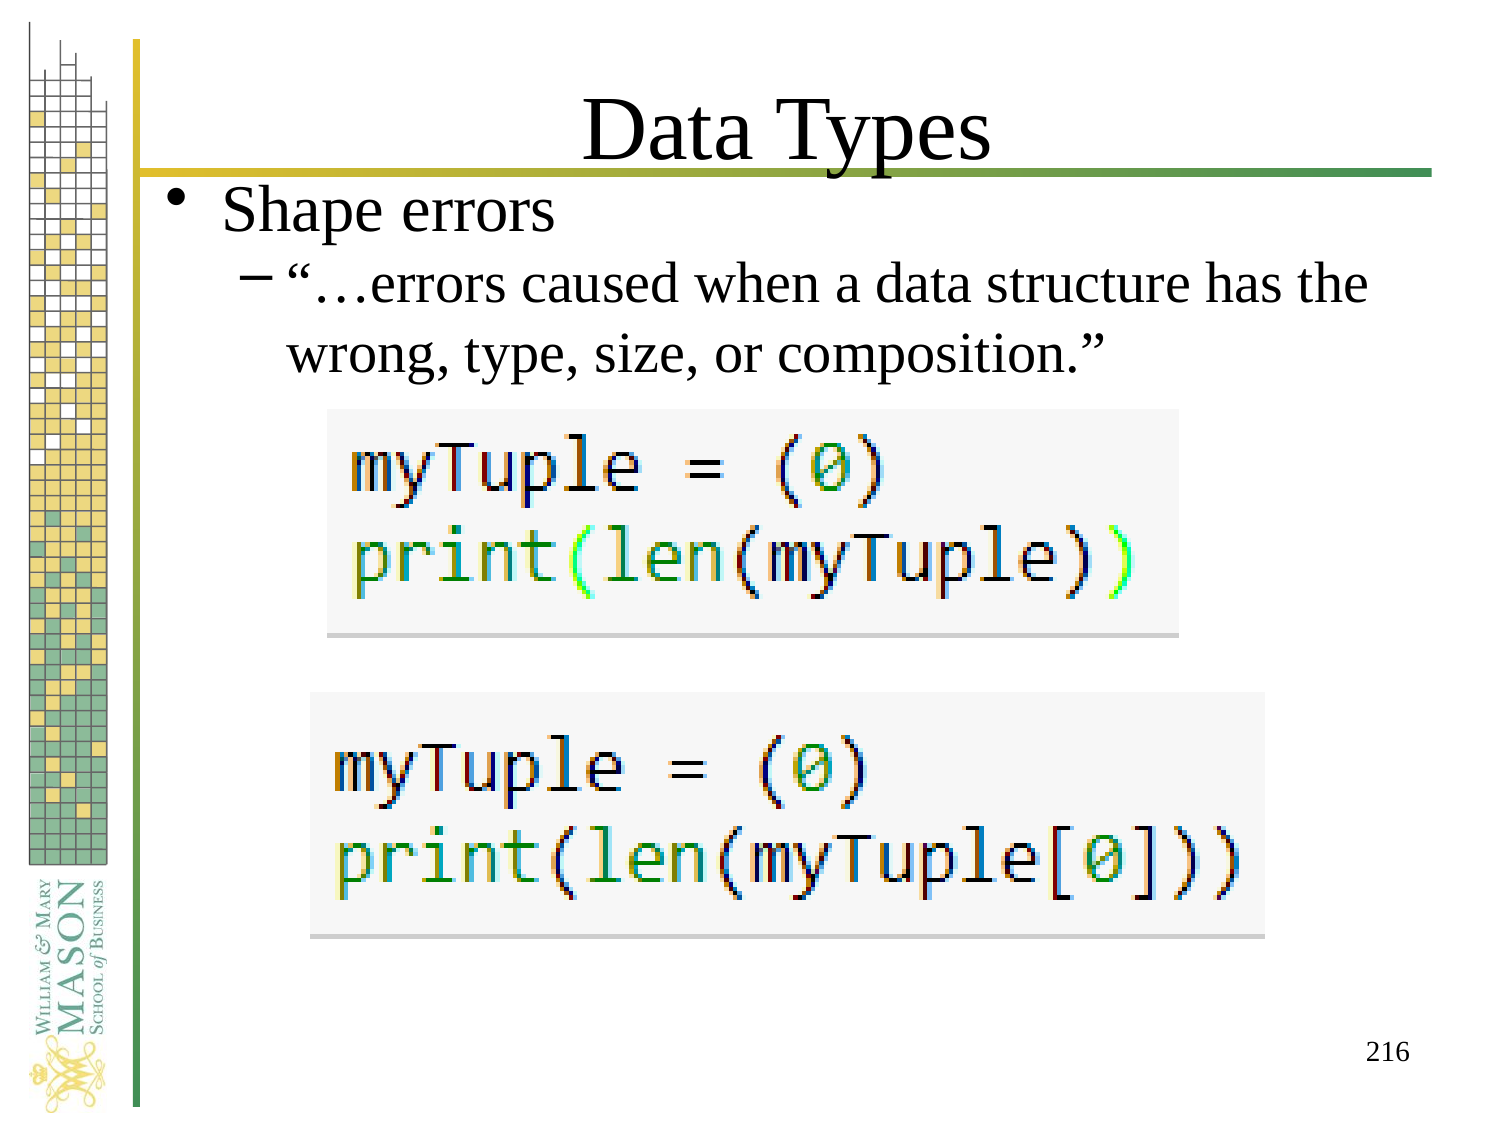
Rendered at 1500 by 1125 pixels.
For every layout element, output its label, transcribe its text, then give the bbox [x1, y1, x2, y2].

title Data Types [150, 45, 1425, 157]
picture [310, 692, 1265, 948]
slide_number 216 [1048, 1024, 1426, 1103]
list Shape errors “…errors caused when a data structure has the wrong, type, size, or composition.” [150, 157, 1425, 925]
picture [327, 408, 1179, 652]
table_cell Greater than [29, 879, 107, 1113]
